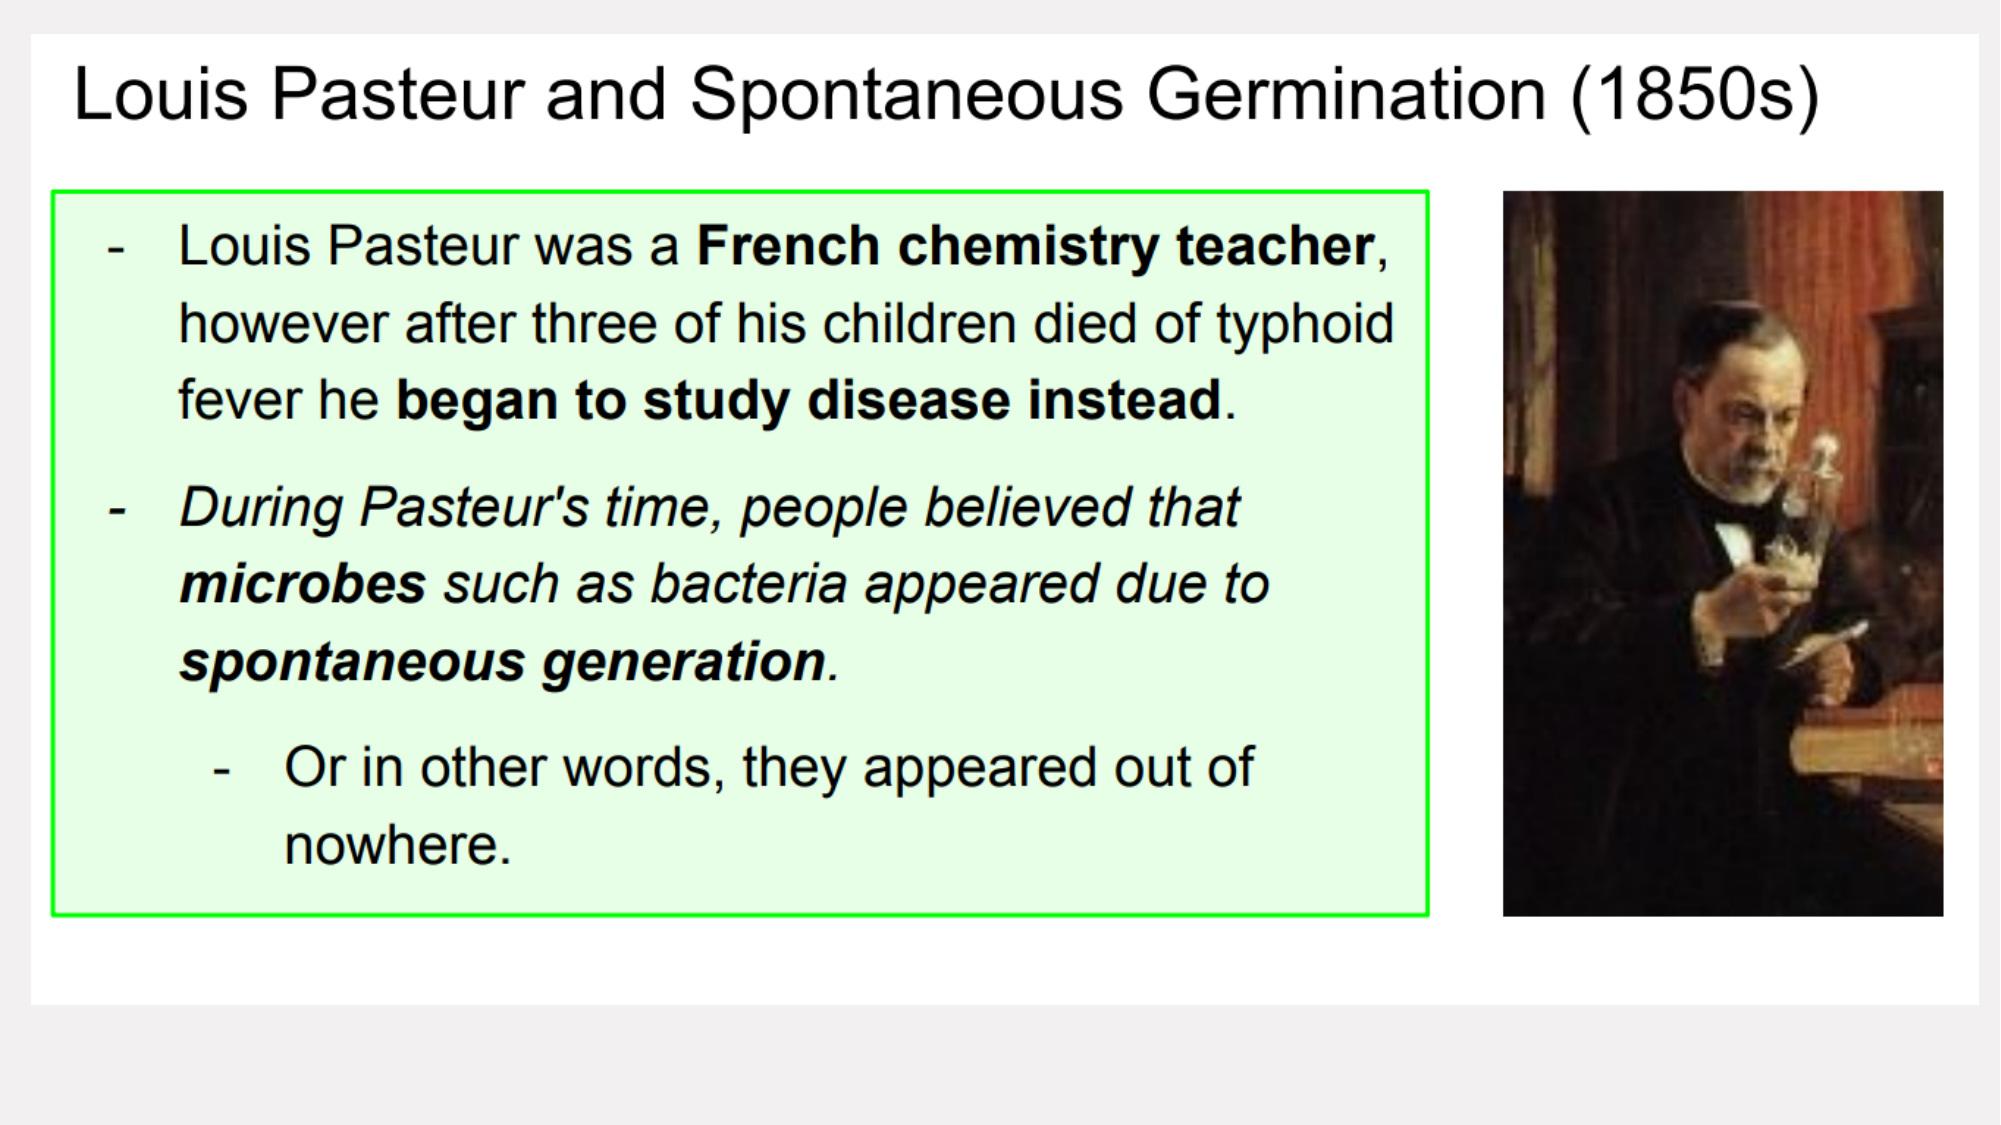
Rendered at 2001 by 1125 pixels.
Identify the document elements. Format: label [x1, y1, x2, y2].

picture [31, 34, 1980, 1006]
